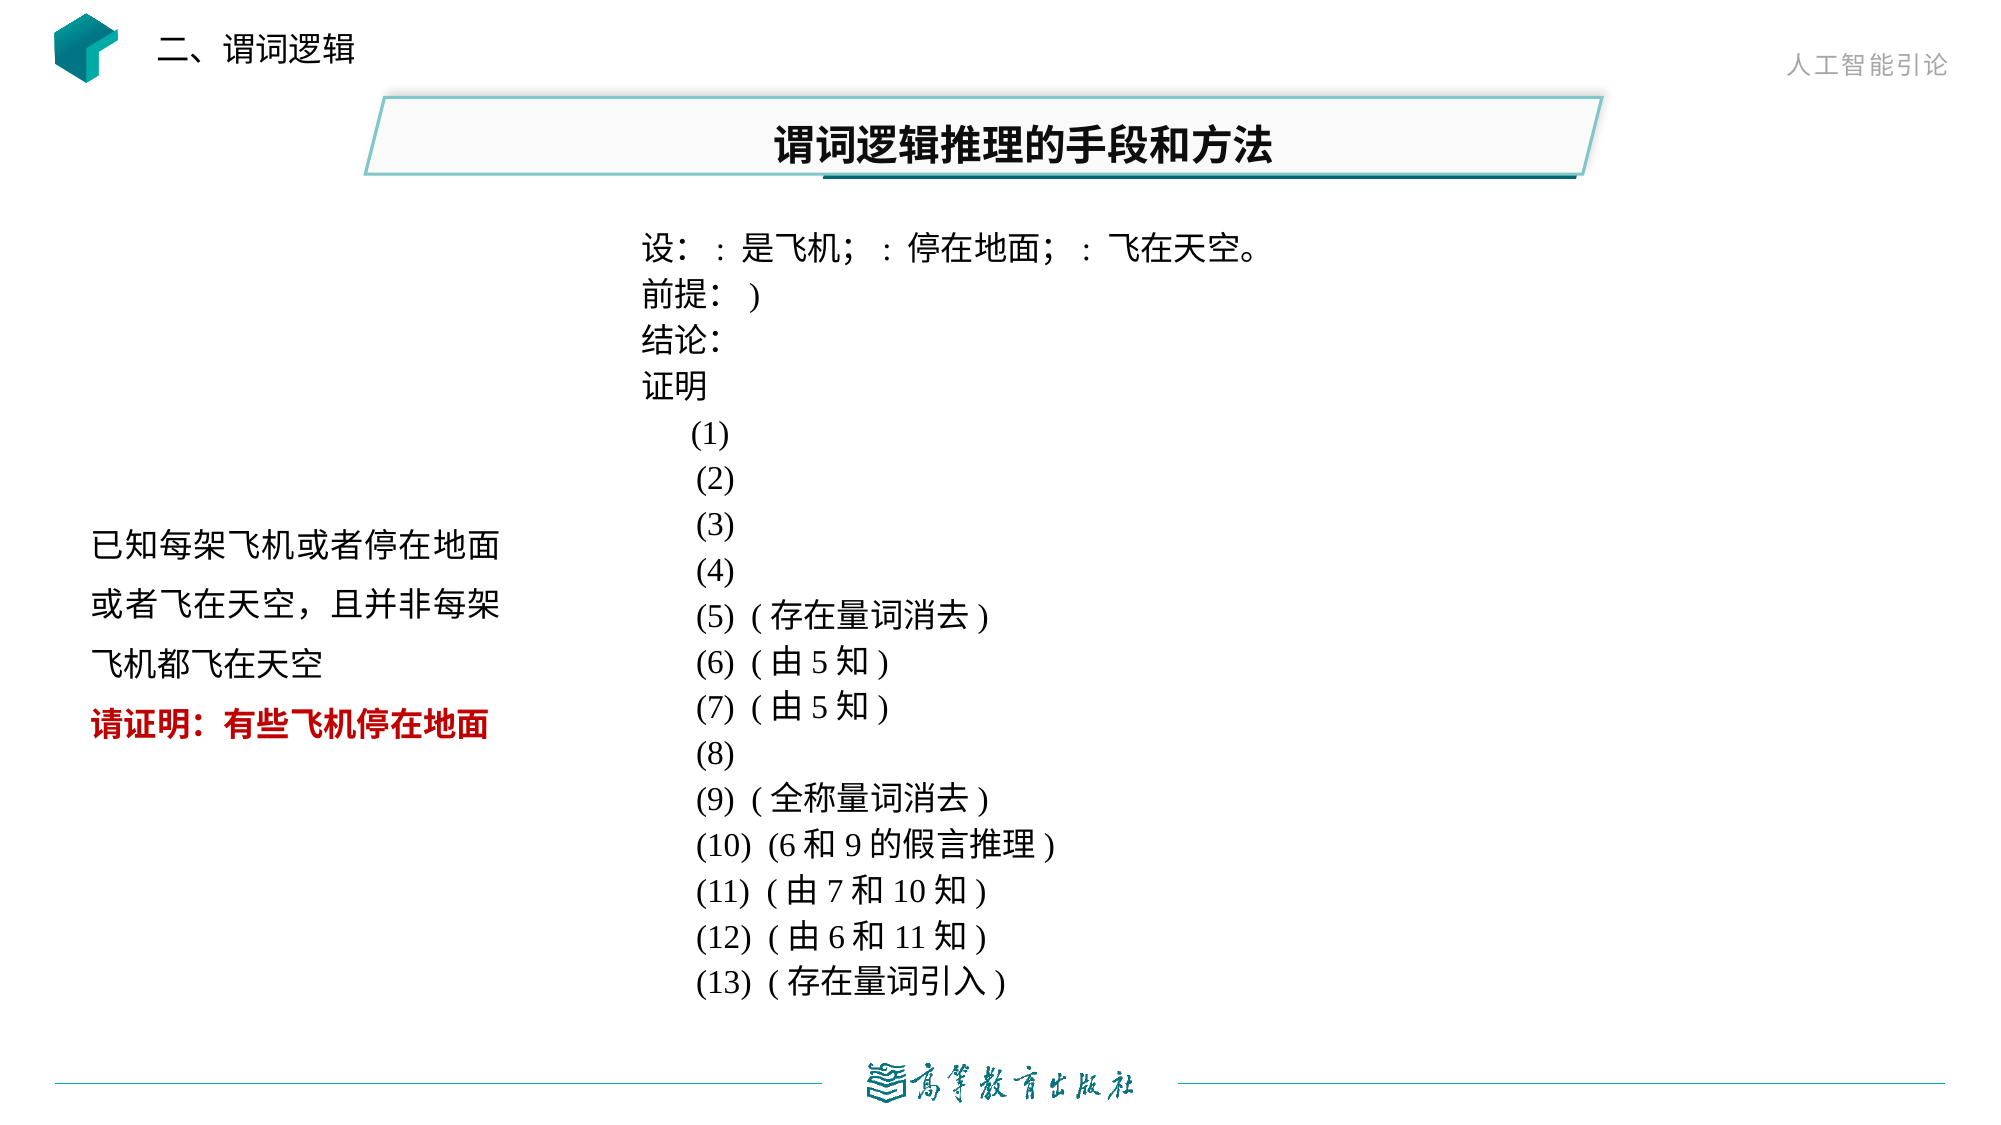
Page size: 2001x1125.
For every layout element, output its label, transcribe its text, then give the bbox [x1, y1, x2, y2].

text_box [365, 97, 1602, 180]
picture [867, 1063, 1133, 1103]
text_box 二、谓词逻辑 [141, 21, 371, 76]
text_box 已知每架飞机或者停在地面或者飞在天空，且并非每架飞机都飞在天空 请证明：有些飞机停在地面 [76, 496, 516, 751]
